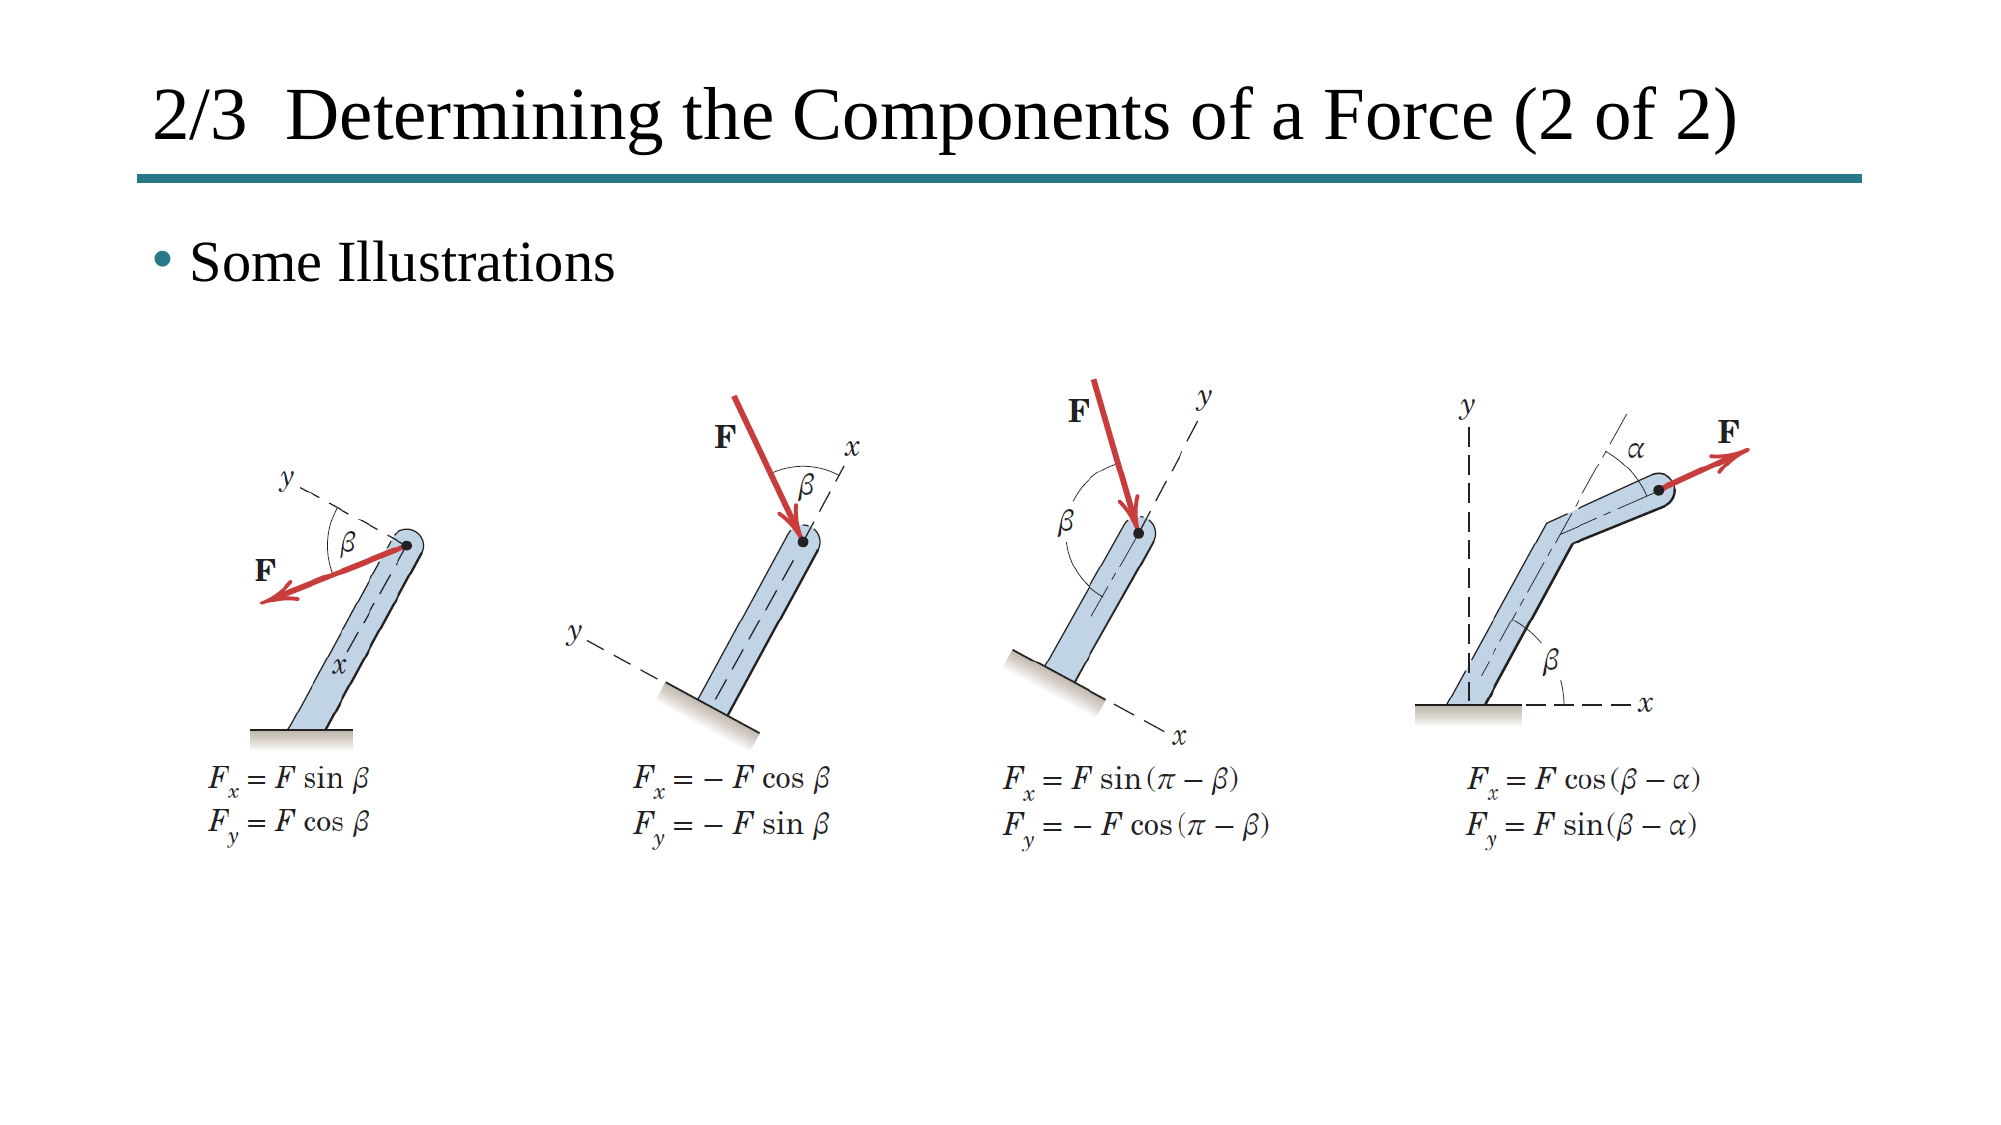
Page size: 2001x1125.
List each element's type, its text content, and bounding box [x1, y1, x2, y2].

picture [562, 390, 863, 852]
list Some Illustrations [137, 223, 1863, 1091]
picture [1408, 390, 1751, 851]
picture [999, 376, 1272, 852]
picture [200, 465, 426, 850]
title 2/3 Determining the Components of a Force (2 of 2) [137, 59, 1863, 170]
